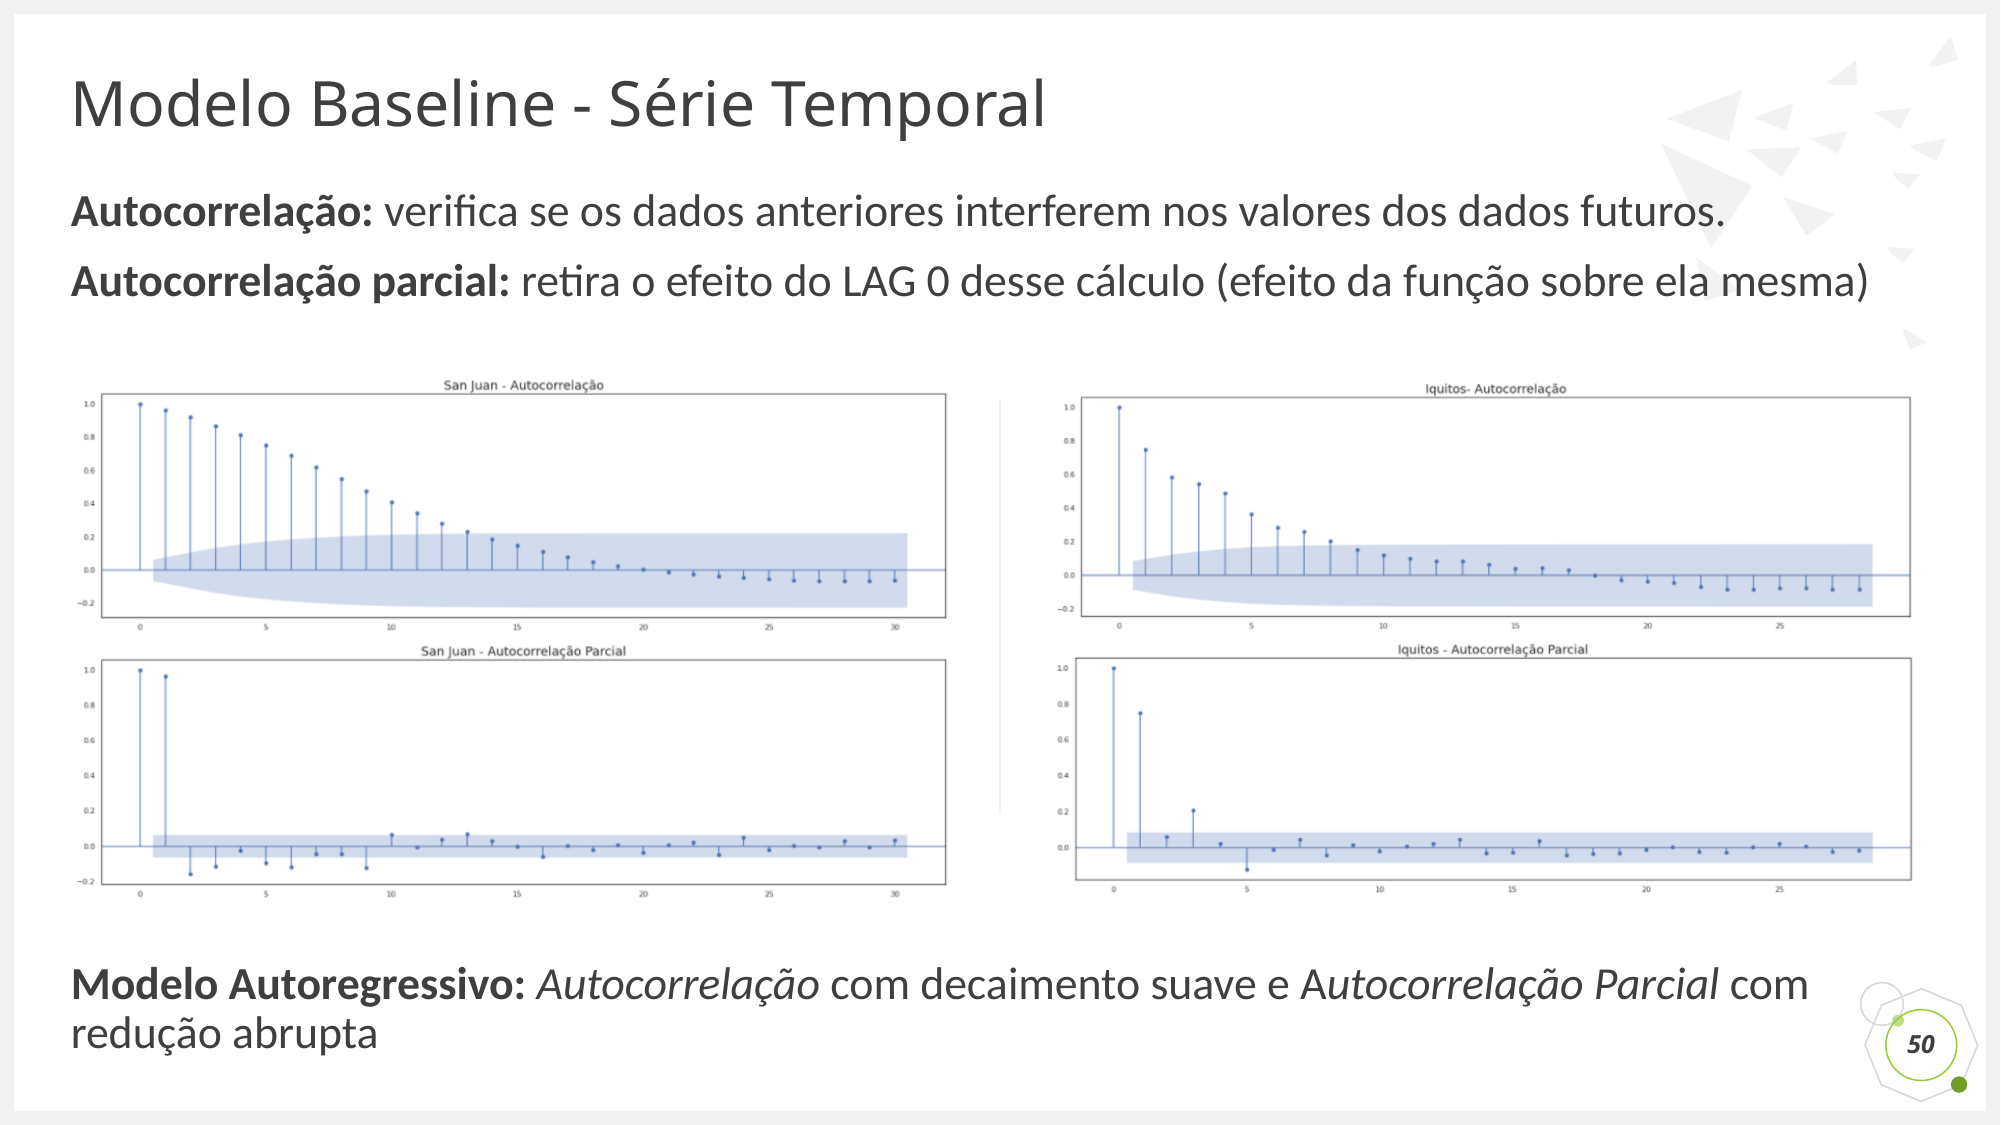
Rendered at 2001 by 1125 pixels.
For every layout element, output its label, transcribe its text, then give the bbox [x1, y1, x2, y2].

picture [70, 369, 969, 907]
slide_number ‹#› [1885, 1008, 1958, 1082]
title Modelo Baseline - Série Temporal [70, 70, 1932, 142]
list Autocorrelação: verifica se os dados anteriores interferem nos valores dos dados futuros. Autocorrelação parcial: retira o efeito do LAG 0 desse cálculo (efeito da função sobre ela mesma) Modelo Autoregressivo: Autocorrelação com decaimento suave e Autocorrelação Parcial com redução abrupta [70, 186, 1901, 1090]
picture [1033, 376, 1932, 898]
